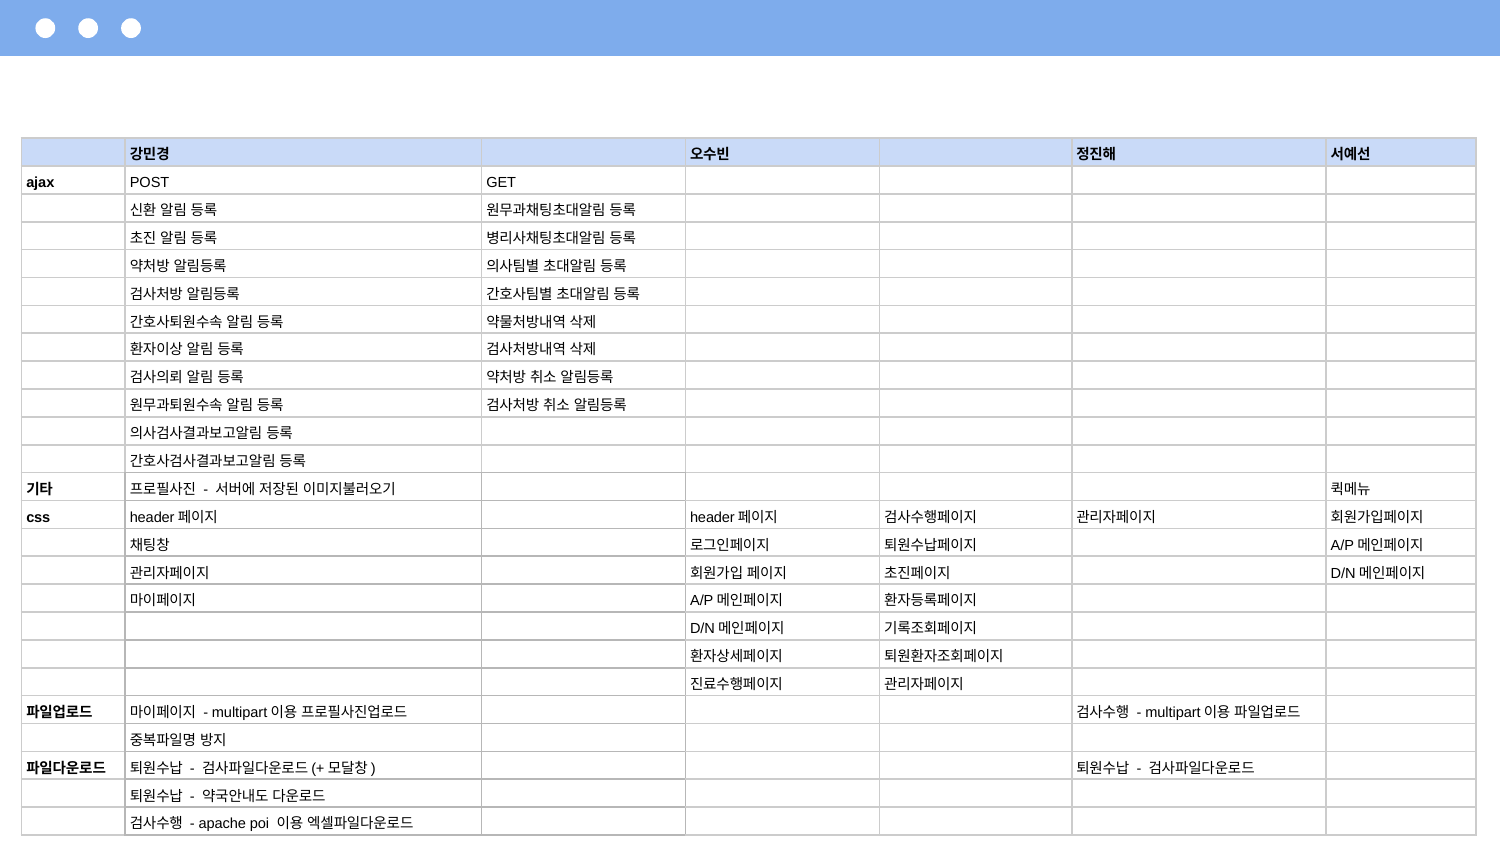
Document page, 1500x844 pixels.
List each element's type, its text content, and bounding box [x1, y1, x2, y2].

table_cell [686, 362, 879, 388]
table_cell [482, 724, 685, 751]
table_cell 환자이상 알림 등록 [126, 334, 481, 360]
table_cell [880, 306, 1071, 332]
table_cell [482, 557, 685, 583]
table_cell [22, 641, 124, 667]
table_cell [880, 250, 1071, 277]
table_cell [880, 446, 1071, 472]
table_cell [126, 613, 481, 639]
table_cell [22, 613, 124, 639]
table_cell [1073, 724, 1325, 751]
table_cell POST [126, 167, 481, 193]
table_header 정진해 [1073, 139, 1325, 165]
table_cell [1073, 418, 1325, 444]
table_cell [880, 724, 1071, 751]
table_header [880, 139, 1071, 165]
table_cell 간호사팀별 초대알림 등록 [482, 278, 685, 305]
table_cell [1327, 724, 1475, 751]
table_cell [22, 334, 124, 360]
table_cell [22, 529, 124, 555]
table_cell 의사검사결과보고알림 등록 [126, 418, 481, 444]
table_cell [22, 362, 124, 388]
table_header 강민경 [126, 139, 481, 165]
table_cell header페이지 [686, 501, 879, 528]
table_cell 로그인페이지 [686, 529, 879, 555]
table_cell 관리자페이지 [880, 669, 1071, 695]
table_cell 프로필사진 - 서버에 저장된 이미지불러오기 [126, 473, 481, 500]
table_cell [1073, 195, 1325, 221]
table_cell 마이페이지 - multipart이용 프로필사진업로드 [126, 696, 481, 723]
table_cell 약처방 알림등록 [126, 250, 481, 277]
table_cell [686, 278, 879, 305]
table_cell 환자상세페이지 [686, 641, 879, 667]
table_cell css [22, 501, 124, 528]
table_cell [1327, 752, 1475, 778]
table_cell [1073, 529, 1325, 555]
table_header 오수빈 [686, 139, 879, 165]
table_cell [880, 362, 1071, 388]
table_cell 간호사퇴원수속 알림 등록 [126, 306, 481, 332]
table_cell [1327, 223, 1475, 249]
table_cell [22, 780, 124, 806]
table_cell [22, 585, 124, 611]
table_cell [22, 418, 124, 444]
table_cell [1327, 362, 1475, 388]
table_cell [1073, 223, 1325, 249]
table_cell [880, 752, 1071, 778]
table_cell [1327, 669, 1475, 695]
table_cell [1327, 446, 1475, 472]
table_cell [686, 808, 879, 834]
table_cell 검사수행 - multipart이용 파일업로드 [1073, 696, 1325, 723]
table_cell 의사팀별 초대알림 등록 [482, 250, 685, 277]
table_cell [880, 195, 1071, 221]
table_cell [1073, 808, 1325, 834]
table_cell [1327, 334, 1475, 360]
table_cell [22, 223, 124, 249]
table_cell 간호사검사결과보고알림 등록 [126, 446, 481, 472]
table_cell [1327, 696, 1475, 723]
table_cell [1327, 585, 1475, 611]
table_cell [686, 446, 879, 472]
table_cell 진료수행페이지 [686, 669, 879, 695]
table_cell [880, 278, 1071, 305]
table_cell 약처방 취소 알림등록 [482, 362, 685, 388]
table_cell [1327, 613, 1475, 639]
table_cell 퇴원수납 - 검사파일다운로드(+모달창) [126, 752, 481, 778]
table_cell 검사수행 - apache poi 이용 엑셀파일다운로드 [126, 808, 481, 834]
table_cell [482, 669, 685, 695]
table_cell [482, 780, 685, 806]
table_cell [880, 808, 1071, 834]
table_cell [880, 334, 1071, 360]
table_cell [1073, 334, 1325, 360]
table_cell [22, 724, 124, 751]
table_cell [1073, 167, 1325, 193]
table_cell [880, 418, 1071, 444]
table_cell [482, 585, 685, 611]
table_cell [686, 418, 879, 444]
table_cell [686, 306, 879, 332]
table_cell [22, 306, 124, 332]
table_cell 초진페이지 [880, 557, 1071, 583]
table_cell [126, 641, 481, 667]
table_cell [1327, 306, 1475, 332]
table_cell [1073, 362, 1325, 388]
table_cell [686, 752, 879, 778]
table_header [22, 139, 124, 165]
table_cell [1073, 446, 1325, 472]
table_cell 검사처방 취소 알림등록 [482, 390, 685, 416]
table_cell 약물처방내역 삭제 [482, 306, 685, 332]
table_cell A/P메인페이지 [1327, 529, 1475, 555]
table_cell 퇴원환자조회페이지 [880, 641, 1071, 667]
table_cell [1073, 780, 1325, 806]
table_cell 검사처방내역 삭제 [482, 334, 685, 360]
table_cell 병리사채팅초대알림 등록 [482, 223, 685, 249]
table_cell 파일다운로드 [22, 752, 124, 778]
table_cell 회원가입 페이지 [686, 557, 879, 583]
table_cell 기록조회페이지 [880, 613, 1071, 639]
table_cell [482, 473, 685, 500]
table_cell 검사수행페이지 [880, 501, 1071, 528]
table_cell [1327, 418, 1475, 444]
table_cell [22, 669, 124, 695]
table_cell 회원가입페이지 [1327, 501, 1475, 528]
table_cell D/N메인페이지 [1327, 557, 1475, 583]
table_cell 기타 [22, 473, 124, 500]
table_cell 검사의뢰 알림 등록 [126, 362, 481, 388]
table_cell [880, 696, 1071, 723]
table_cell [686, 195, 879, 221]
table_cell [22, 808, 124, 834]
table_cell GET [482, 167, 685, 193]
table_cell ajax [22, 167, 124, 193]
table_cell [1327, 808, 1475, 834]
table_cell 관리자페이지 [126, 557, 481, 583]
table_cell [482, 641, 685, 667]
table_cell 초진 알림 등록 [126, 223, 481, 249]
table_cell 환자등록페이지 [880, 585, 1071, 611]
table_cell [880, 390, 1071, 416]
table_cell 퇴원수납 - 검사파일다운로드 [1073, 752, 1325, 778]
table_cell 퇴원수납 - 약국안내도 다운로드 [126, 780, 481, 806]
table_cell D/N메인페이지 [686, 613, 879, 639]
table_cell 마이페이지 [126, 585, 481, 611]
table_cell [22, 195, 124, 221]
table_cell [1073, 306, 1325, 332]
table_cell [1327, 167, 1475, 193]
table_cell [1327, 641, 1475, 667]
table_cell 퀵메뉴 [1327, 473, 1475, 500]
table_cell [126, 669, 481, 695]
table_cell 검사처방 알림등록 [126, 278, 481, 305]
table_cell [22, 250, 124, 277]
table_cell 신환 알림 등록 [126, 195, 481, 221]
table_cell [686, 167, 879, 193]
table_cell [22, 557, 124, 583]
table_cell [880, 223, 1071, 249]
table_cell 원무과퇴원수속 알림 등록 [126, 390, 481, 416]
table_cell [1073, 669, 1325, 695]
table_cell [1073, 641, 1325, 667]
table_cell 파일업로드 [22, 696, 124, 723]
table_cell [1073, 585, 1325, 611]
table_cell [686, 223, 879, 249]
table_header [482, 139, 685, 165]
table_cell [482, 501, 685, 528]
table_cell [1073, 613, 1325, 639]
table_cell [22, 446, 124, 472]
table_cell [1073, 250, 1325, 277]
table_cell 중복파일명 방지 [126, 724, 481, 751]
table_cell [482, 446, 685, 472]
table_cell 퇴원수납페이지 [880, 529, 1071, 555]
table_cell [880, 780, 1071, 806]
table_cell [22, 278, 124, 305]
table_cell [686, 780, 879, 806]
table_cell [686, 390, 879, 416]
table_cell [686, 250, 879, 277]
table_cell [482, 752, 685, 778]
table_cell [1327, 390, 1475, 416]
table_cell [880, 473, 1071, 500]
table_cell [482, 613, 685, 639]
table_cell 원무과채팅초대알림 등록 [482, 195, 685, 221]
table_cell [1327, 250, 1475, 277]
table_cell [1327, 278, 1475, 305]
table_cell [482, 418, 685, 444]
table_cell [686, 334, 879, 360]
table_cell [686, 696, 879, 723]
table_cell [1327, 780, 1475, 806]
table_header 서예선 [1327, 139, 1475, 165]
table_cell A/P메인페이지 [686, 585, 879, 611]
table_cell [1073, 473, 1325, 500]
table_cell [686, 473, 879, 500]
table_cell [1073, 278, 1325, 305]
table_cell [482, 696, 685, 723]
table_cell 채팅창 [126, 529, 481, 555]
table_cell [1073, 557, 1325, 583]
table_cell [1327, 195, 1475, 221]
table_cell [22, 390, 124, 416]
table_cell [482, 529, 685, 555]
table_cell [686, 724, 879, 751]
table_cell [482, 808, 685, 834]
table_cell 관리자페이지 [1073, 501, 1325, 528]
table_cell [880, 167, 1071, 193]
table_cell [1073, 390, 1325, 416]
table_cell header페이지 [126, 501, 481, 528]
